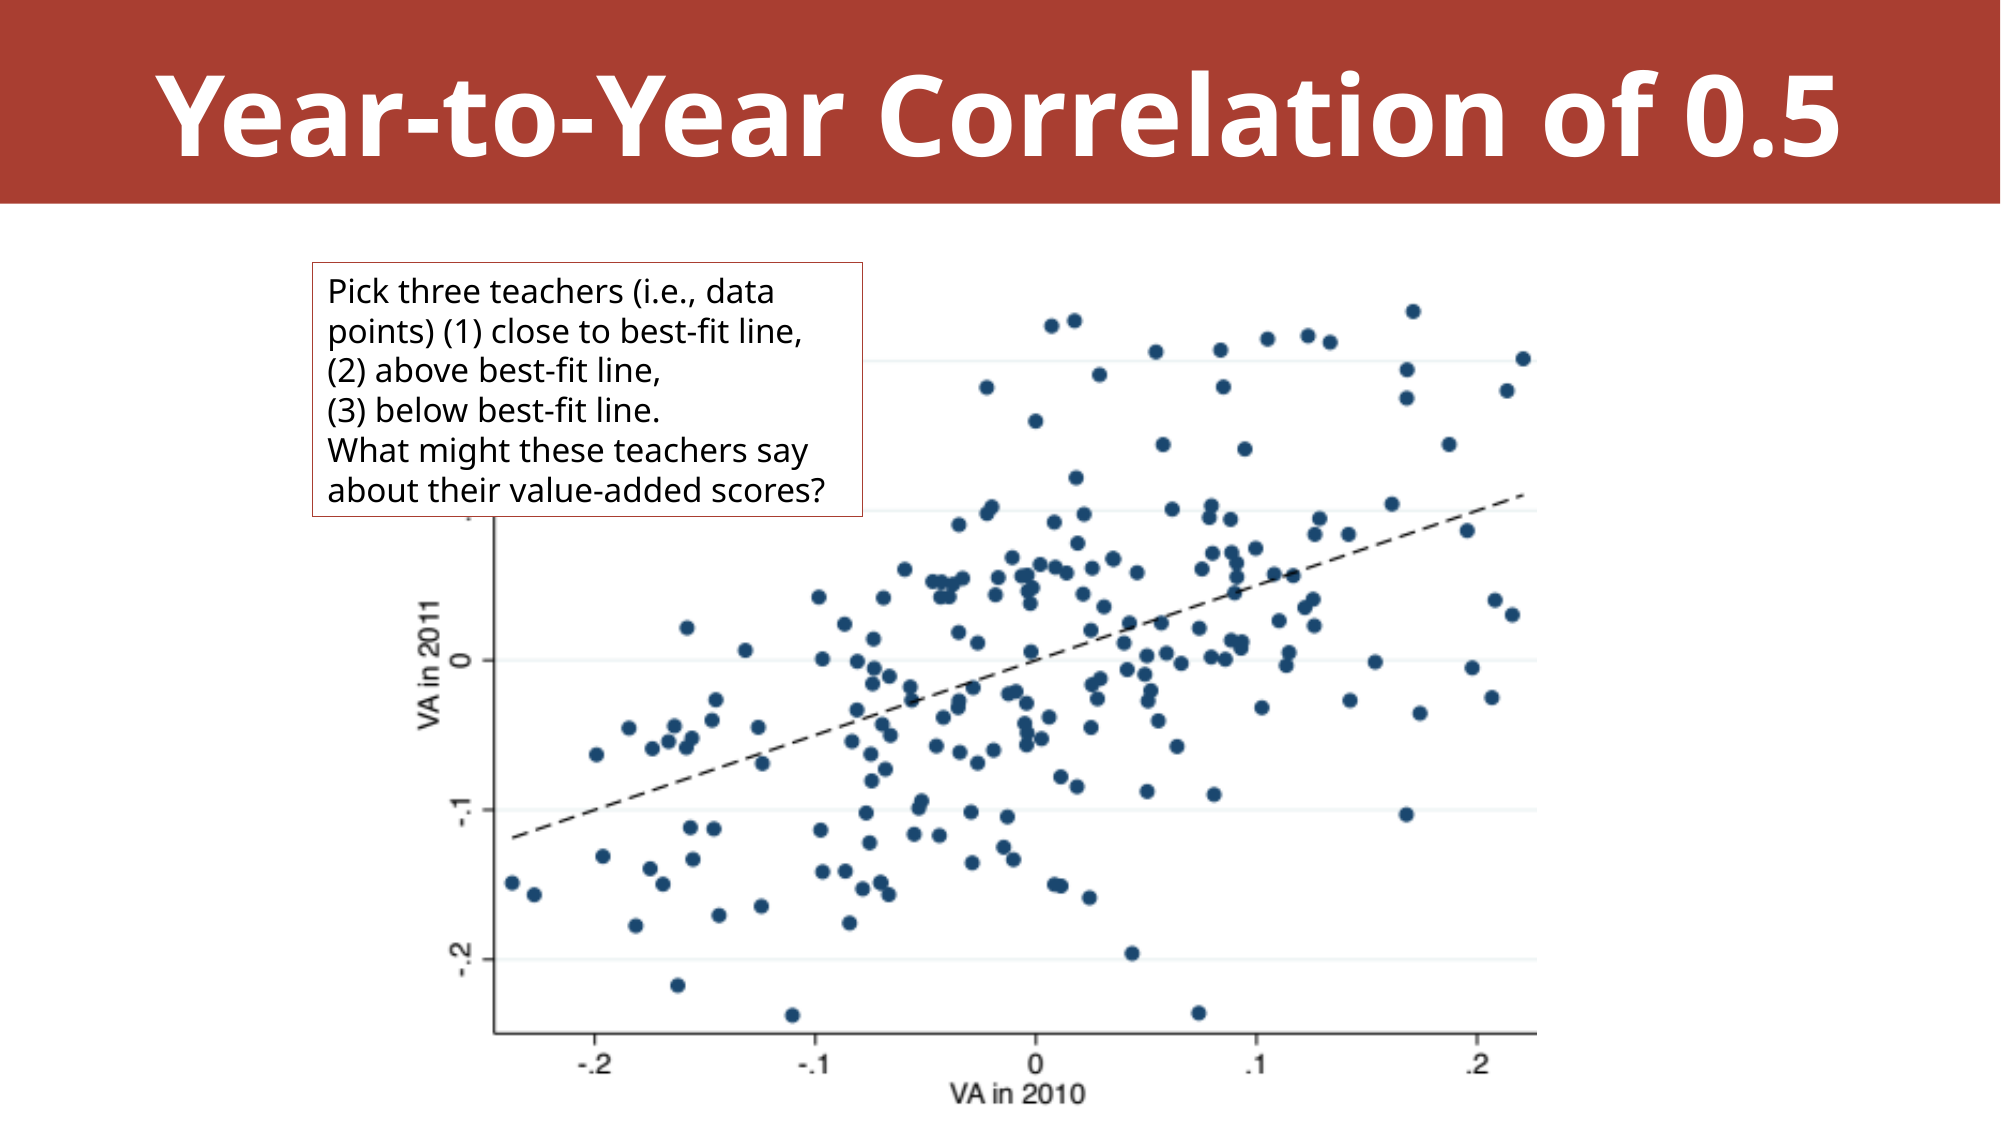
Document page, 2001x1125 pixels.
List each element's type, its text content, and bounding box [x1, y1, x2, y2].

picture [412, 294, 1538, 1113]
title Year-to-Year Correlation of 0.5 [0, 0, 2000, 187]
text_box Pick three teachers (i.e., data points) (1) close to best-fit line, (2) above best-fit line, (3) below best-fit line. What might these teachers say about their value-added scores? [312, 262, 863, 517]
